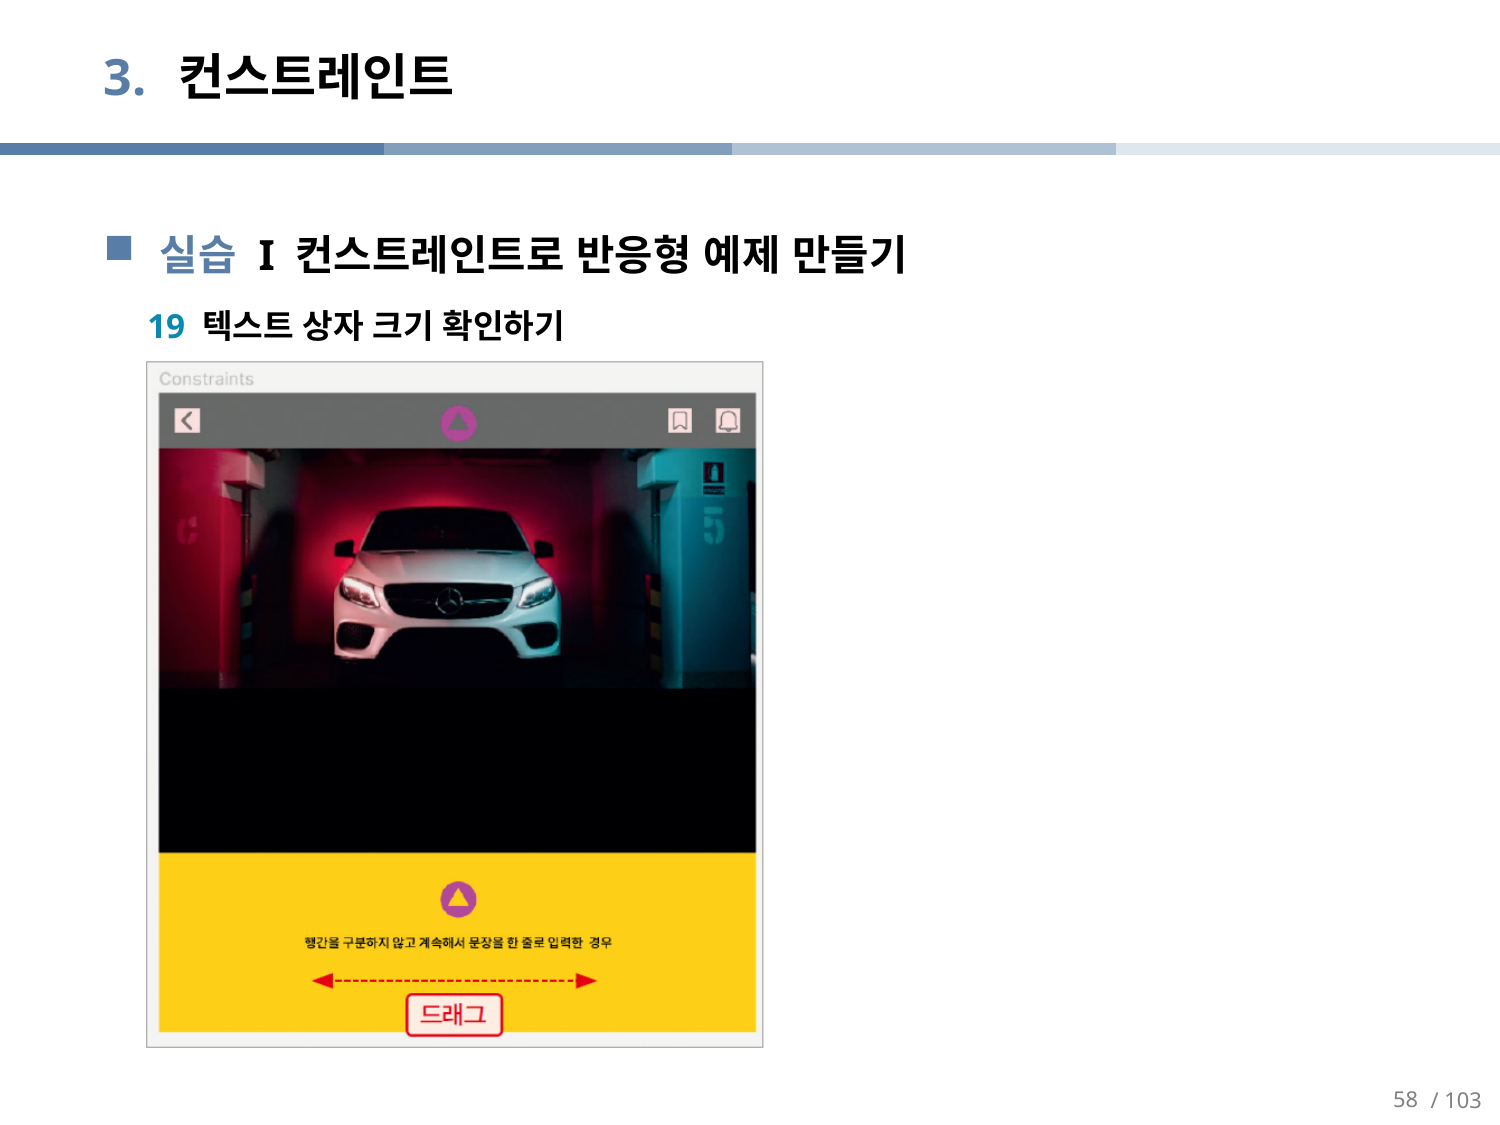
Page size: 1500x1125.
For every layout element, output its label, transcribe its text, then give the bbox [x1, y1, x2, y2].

list 실습 I 컨스트레인트로 반응형 예제 만들기 19 텍스트 상자 크기 확인하기 [88, 196, 1436, 1083]
title 컨스트레인트 [88, 30, 1211, 121]
picture [135, 349, 779, 1059]
